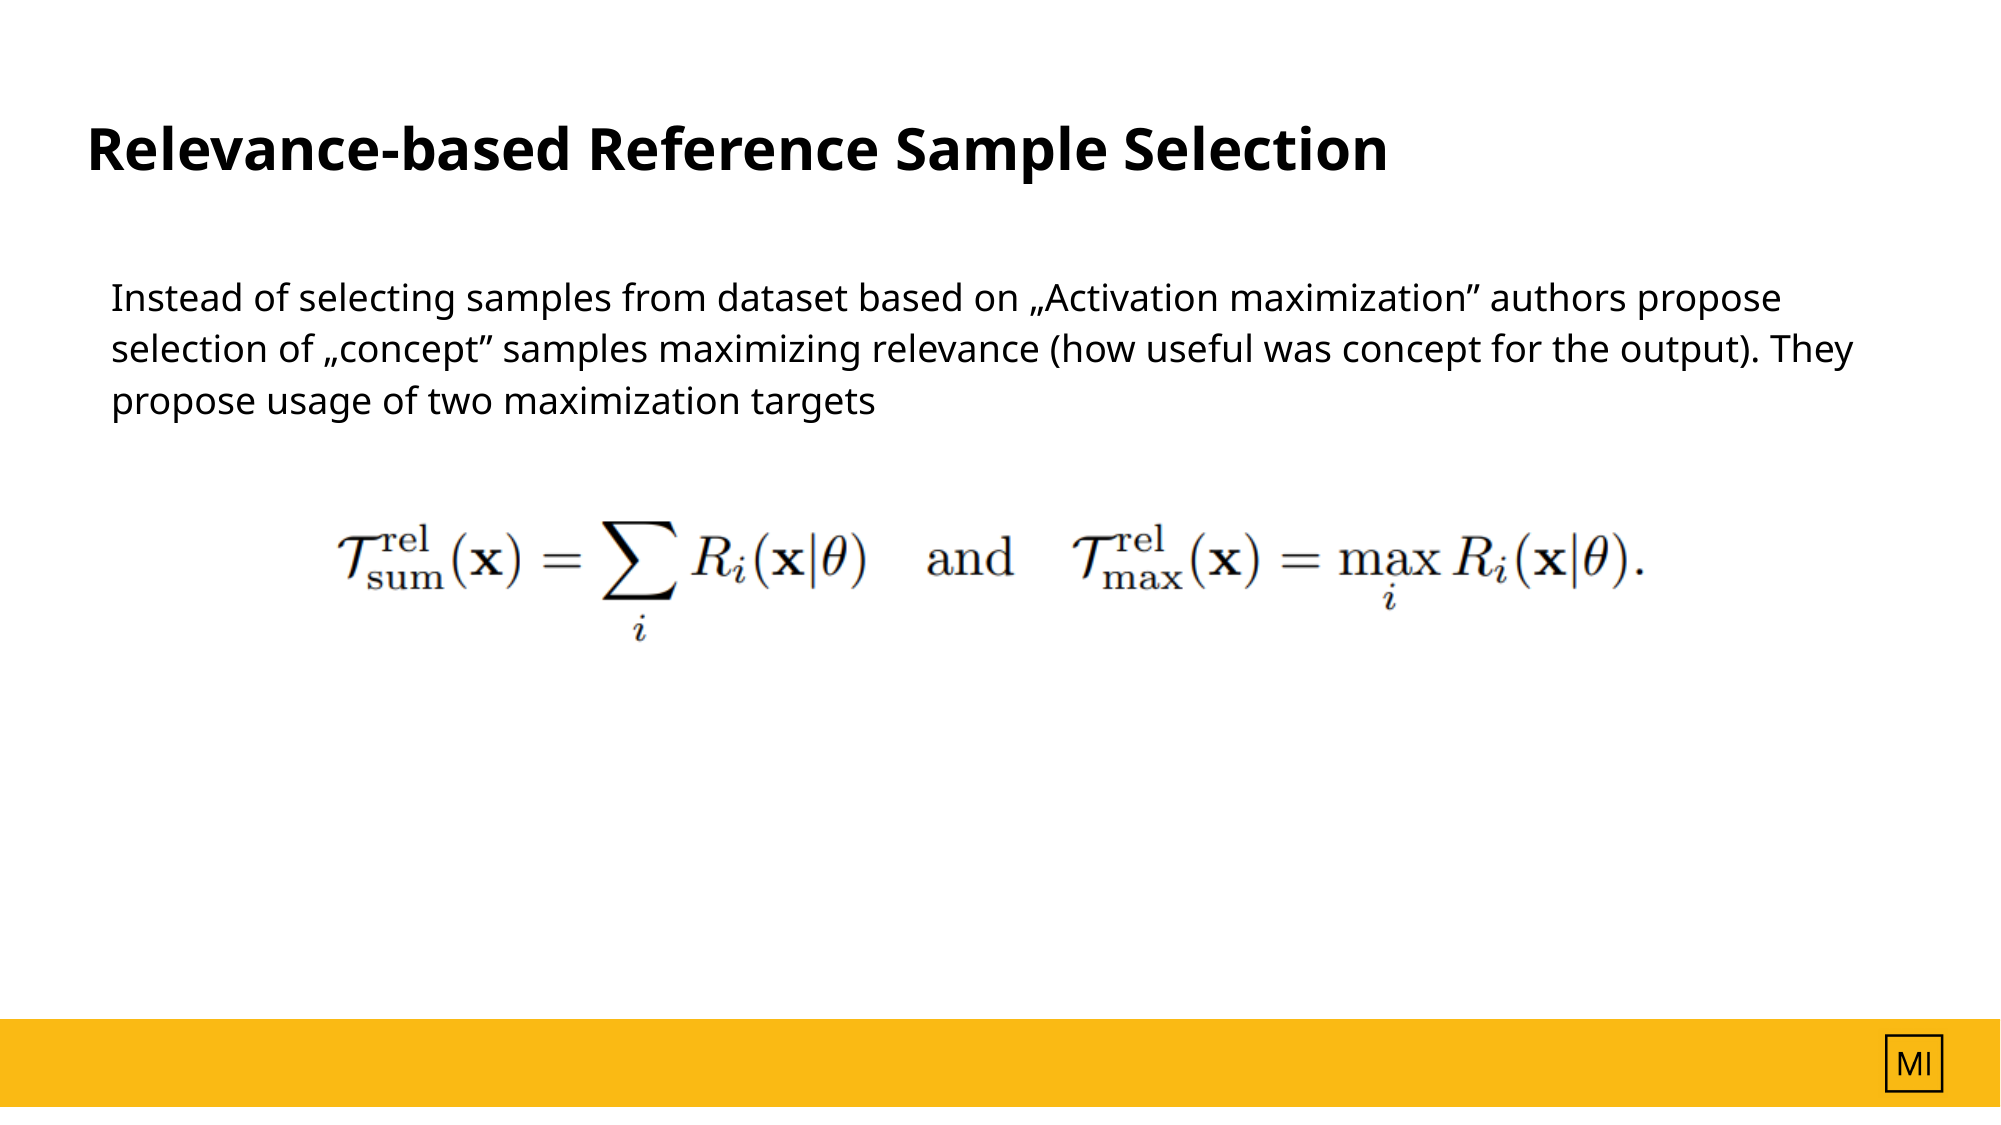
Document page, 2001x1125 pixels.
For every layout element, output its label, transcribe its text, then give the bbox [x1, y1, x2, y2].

title Relevance-based Reference Sample Selection [71, 97, 1932, 223]
picture [311, 462, 1691, 663]
list Instead of selecting samples from dataset based on „Activation maximization” authors propose selection of „concept” samples maximizing relevance (how useful was concept for the output). They propose usage of two maximization targets [71, 252, 1932, 1000]
picture [1870, 1023, 1956, 1108]
